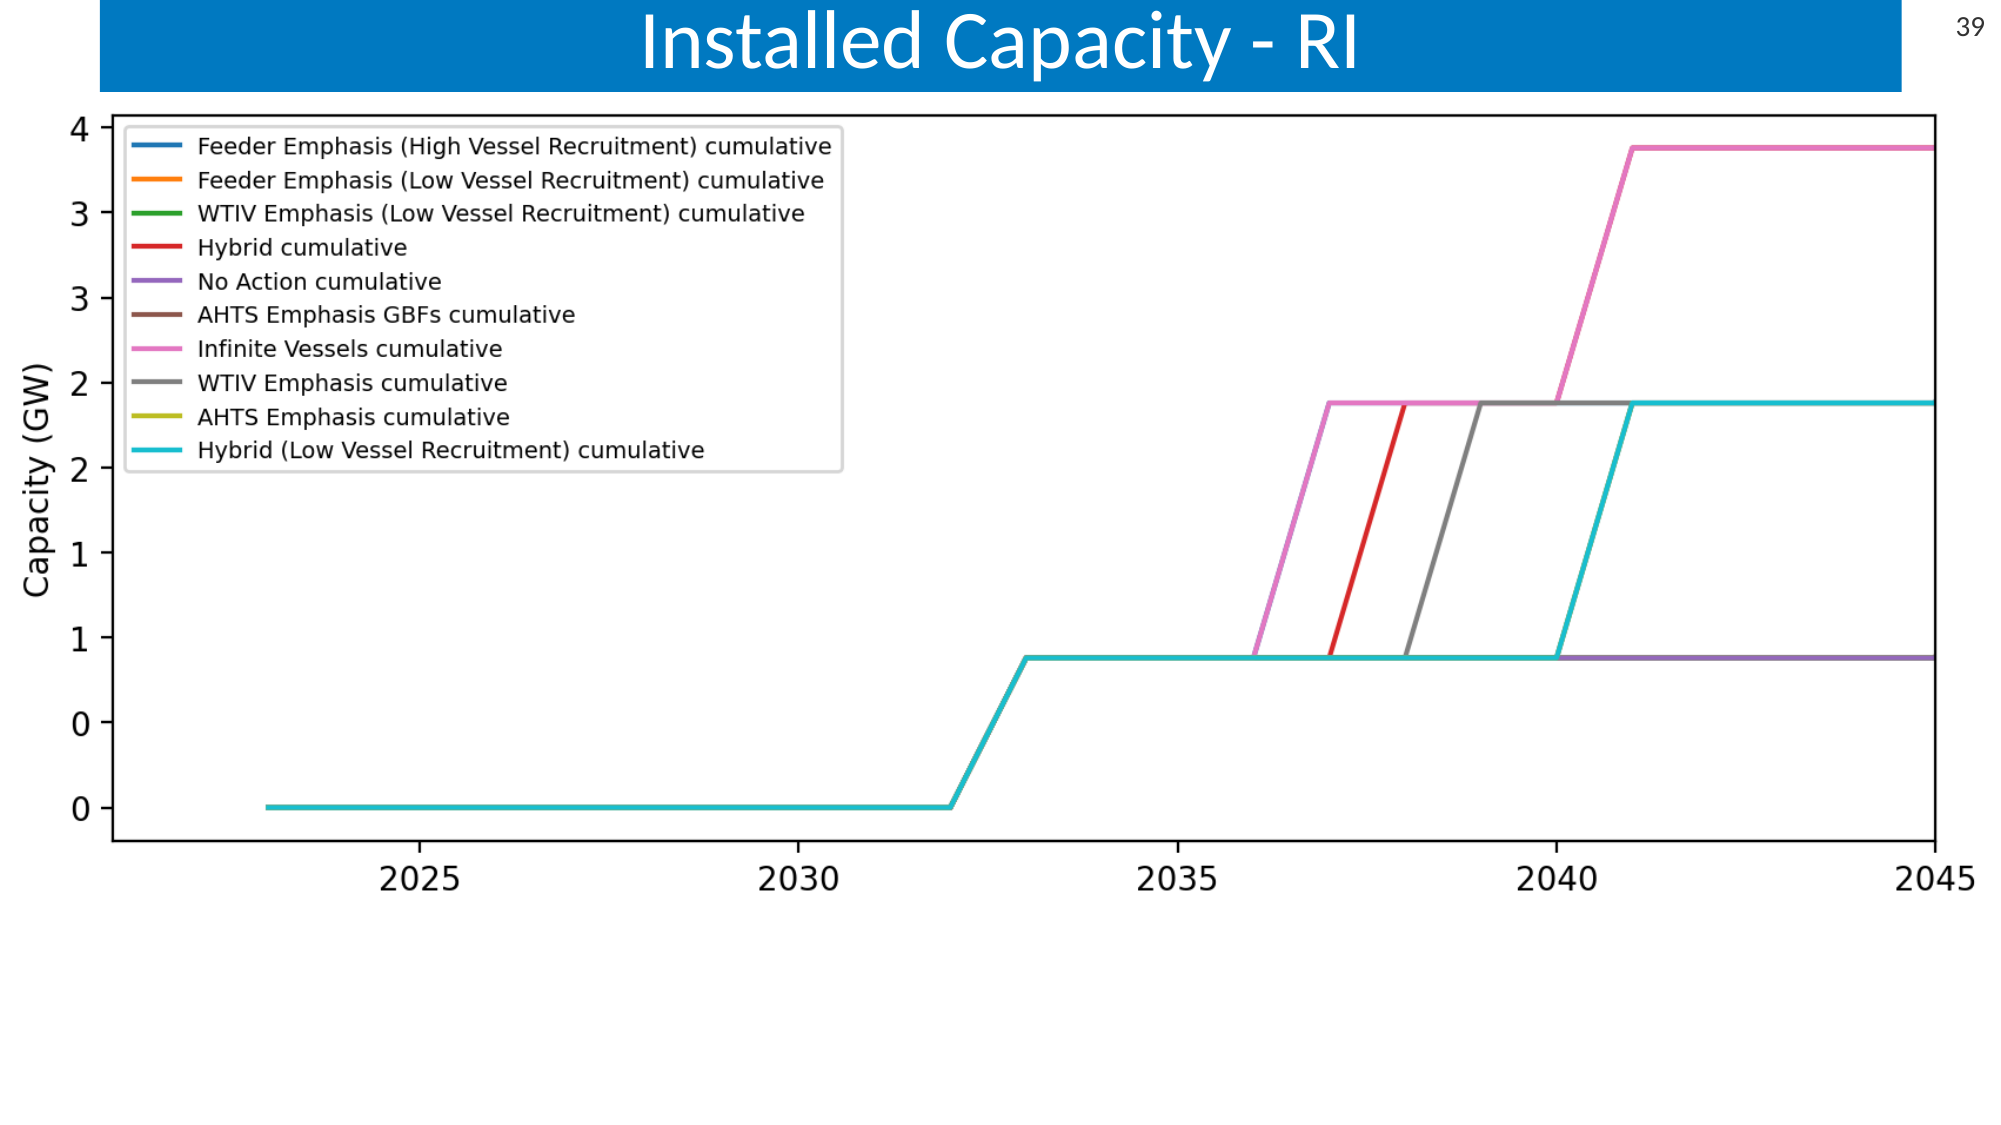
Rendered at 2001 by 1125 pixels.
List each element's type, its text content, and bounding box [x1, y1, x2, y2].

title Installed Capacity - RI [99, 0, 1902, 89]
picture [0, 92, 2000, 920]
